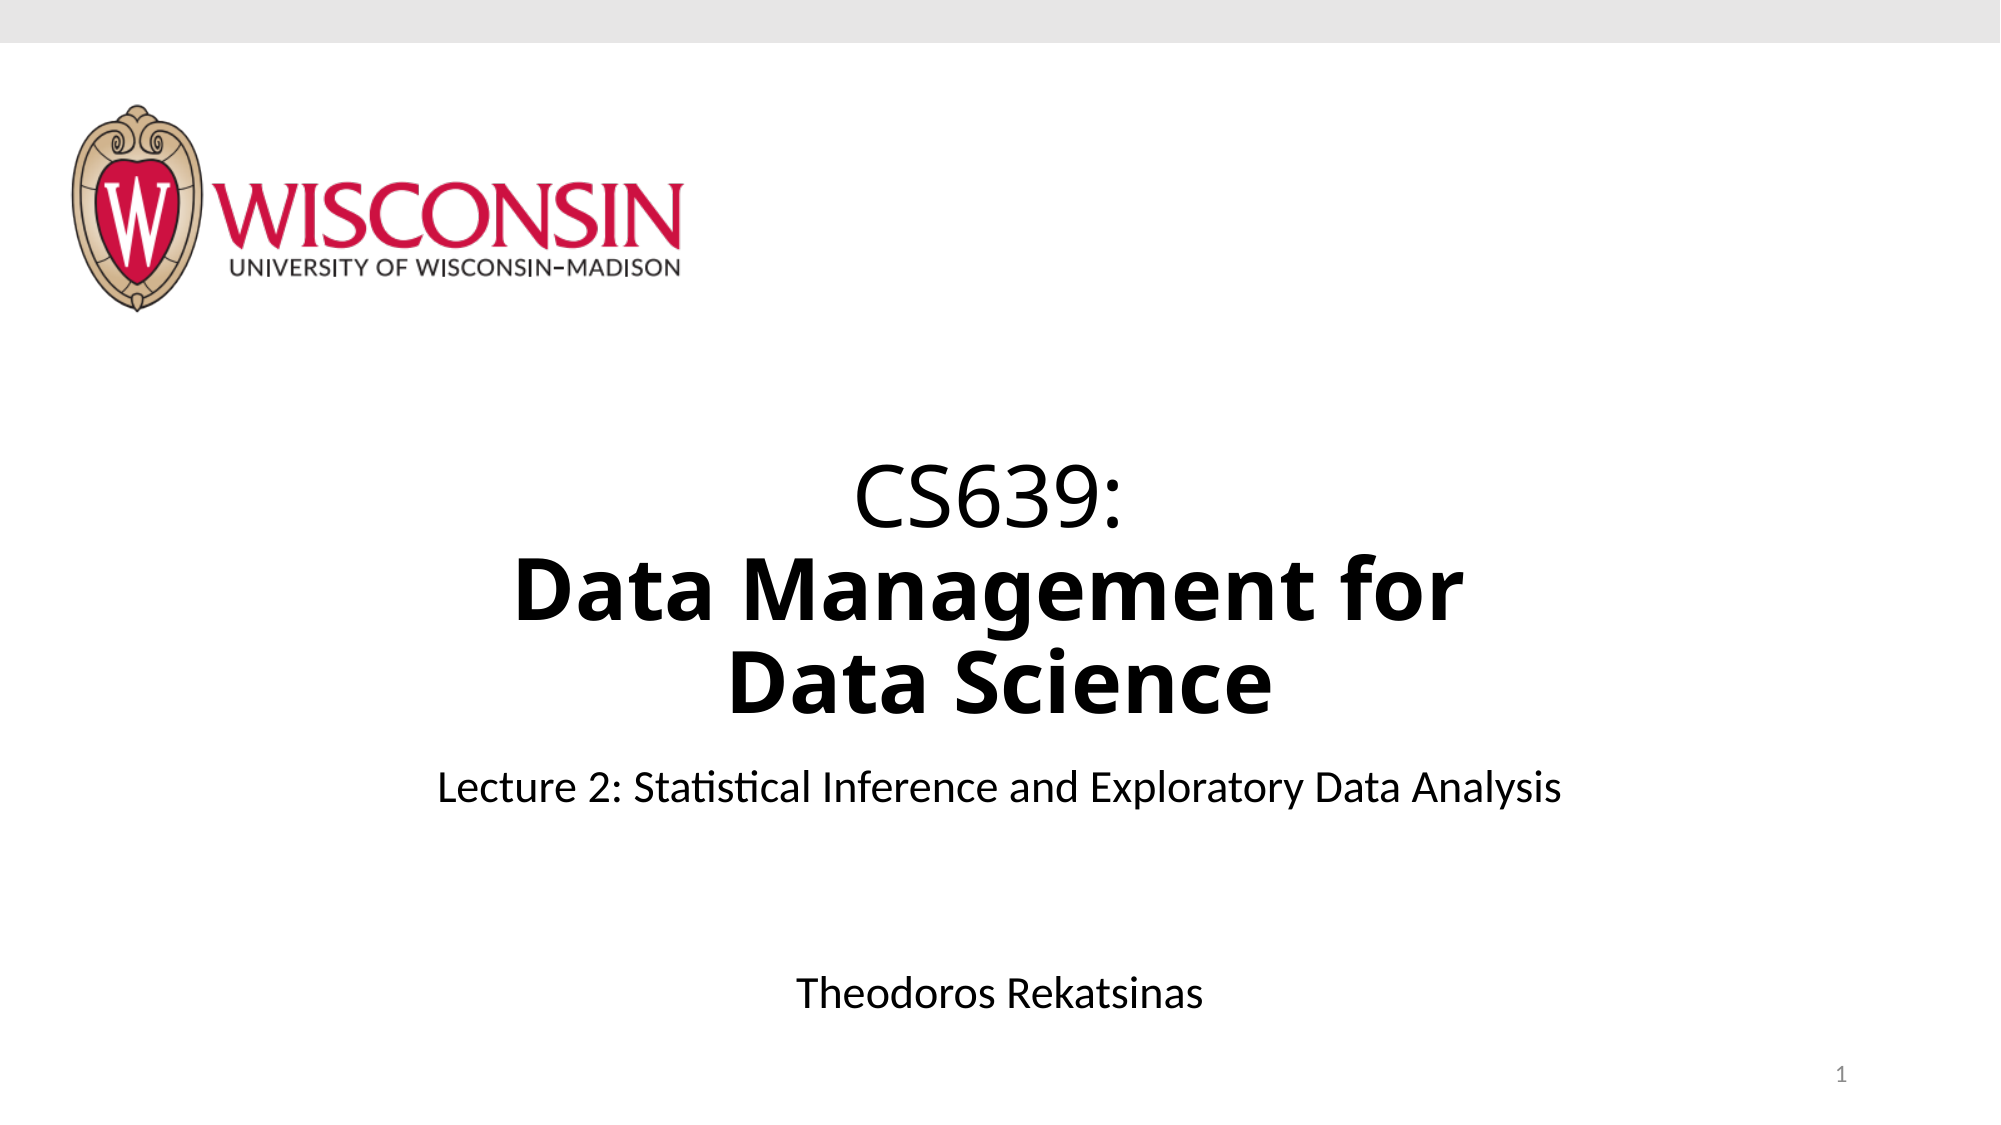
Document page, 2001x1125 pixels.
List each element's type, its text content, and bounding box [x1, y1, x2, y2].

picture [22, 58, 741, 358]
subtitle Lecture 2: Statistical Inference and Exploratory Data Analysis Theodoros Rekatsinas [249, 755, 1750, 1027]
title CS639: Data Management for Data Science [249, 348, 1750, 740]
slide_number 1 [1412, 1042, 1863, 1103]
text_box [0, 0, 2000, 44]
